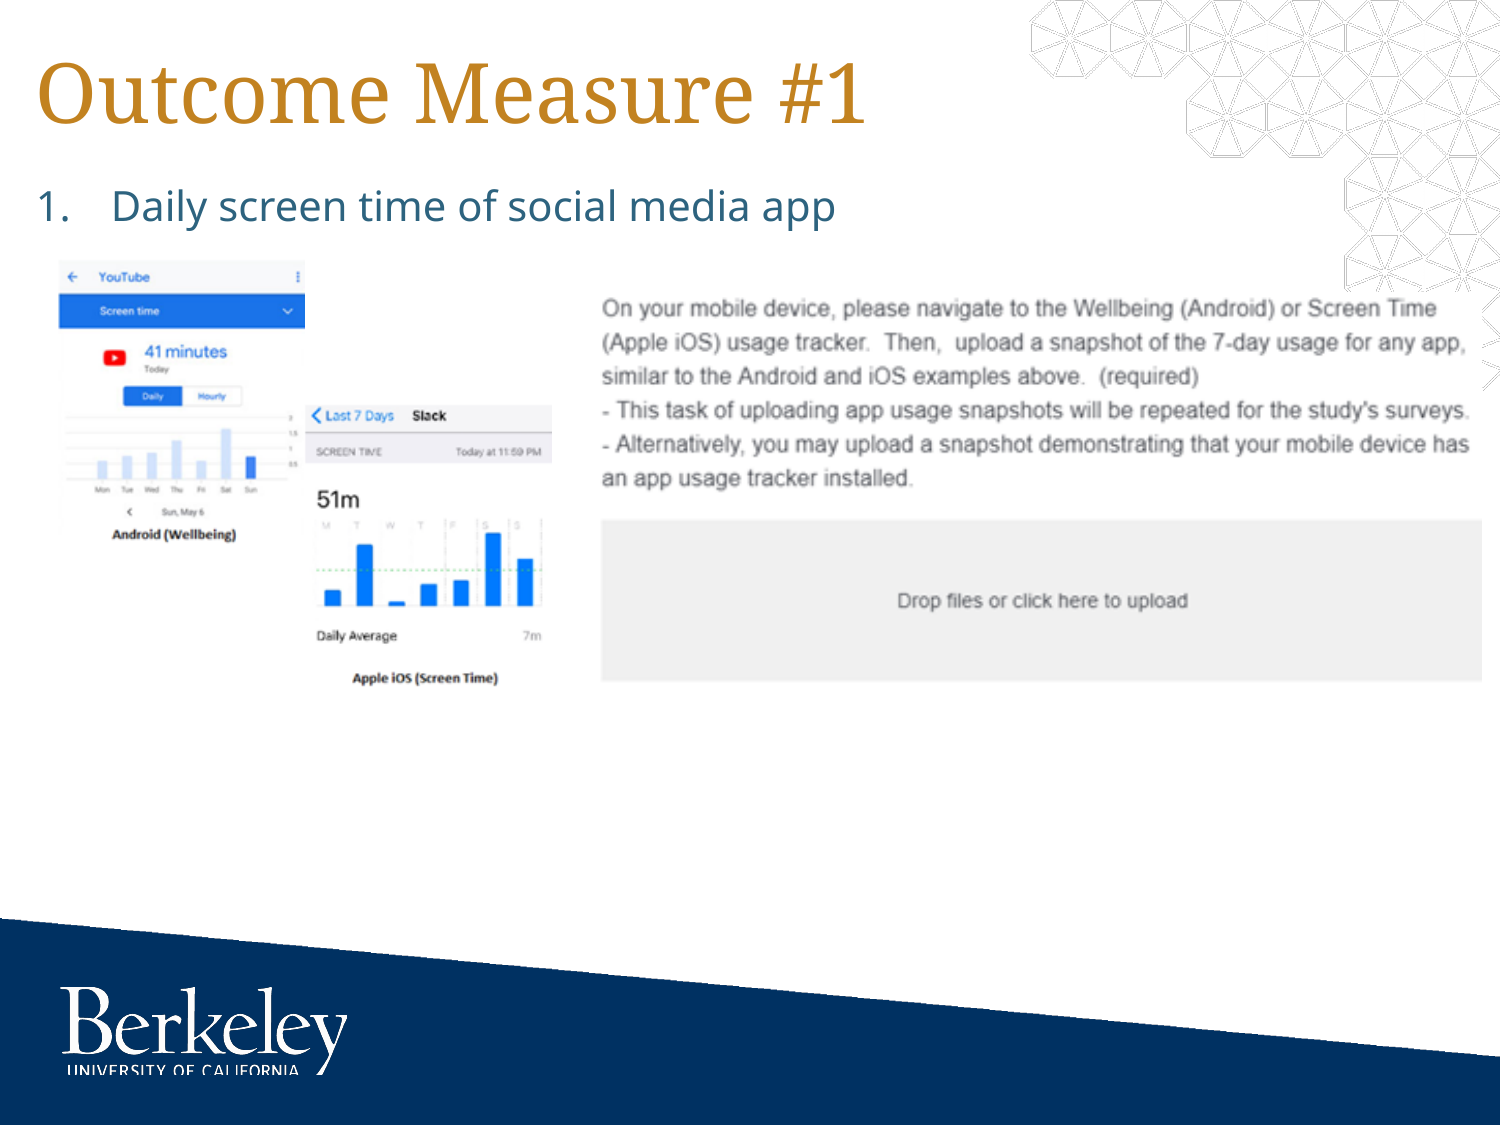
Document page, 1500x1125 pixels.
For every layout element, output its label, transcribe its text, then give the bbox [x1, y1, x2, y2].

picture [1029, 0, 1500, 171]
list Daily screen time of social media app [20, 171, 1500, 239]
picture [54, 254, 552, 691]
picture [595, 239, 1500, 694]
text_box Outcome Measure #1 [20, 25, 1482, 155]
picture [0, 918, 1500, 1125]
